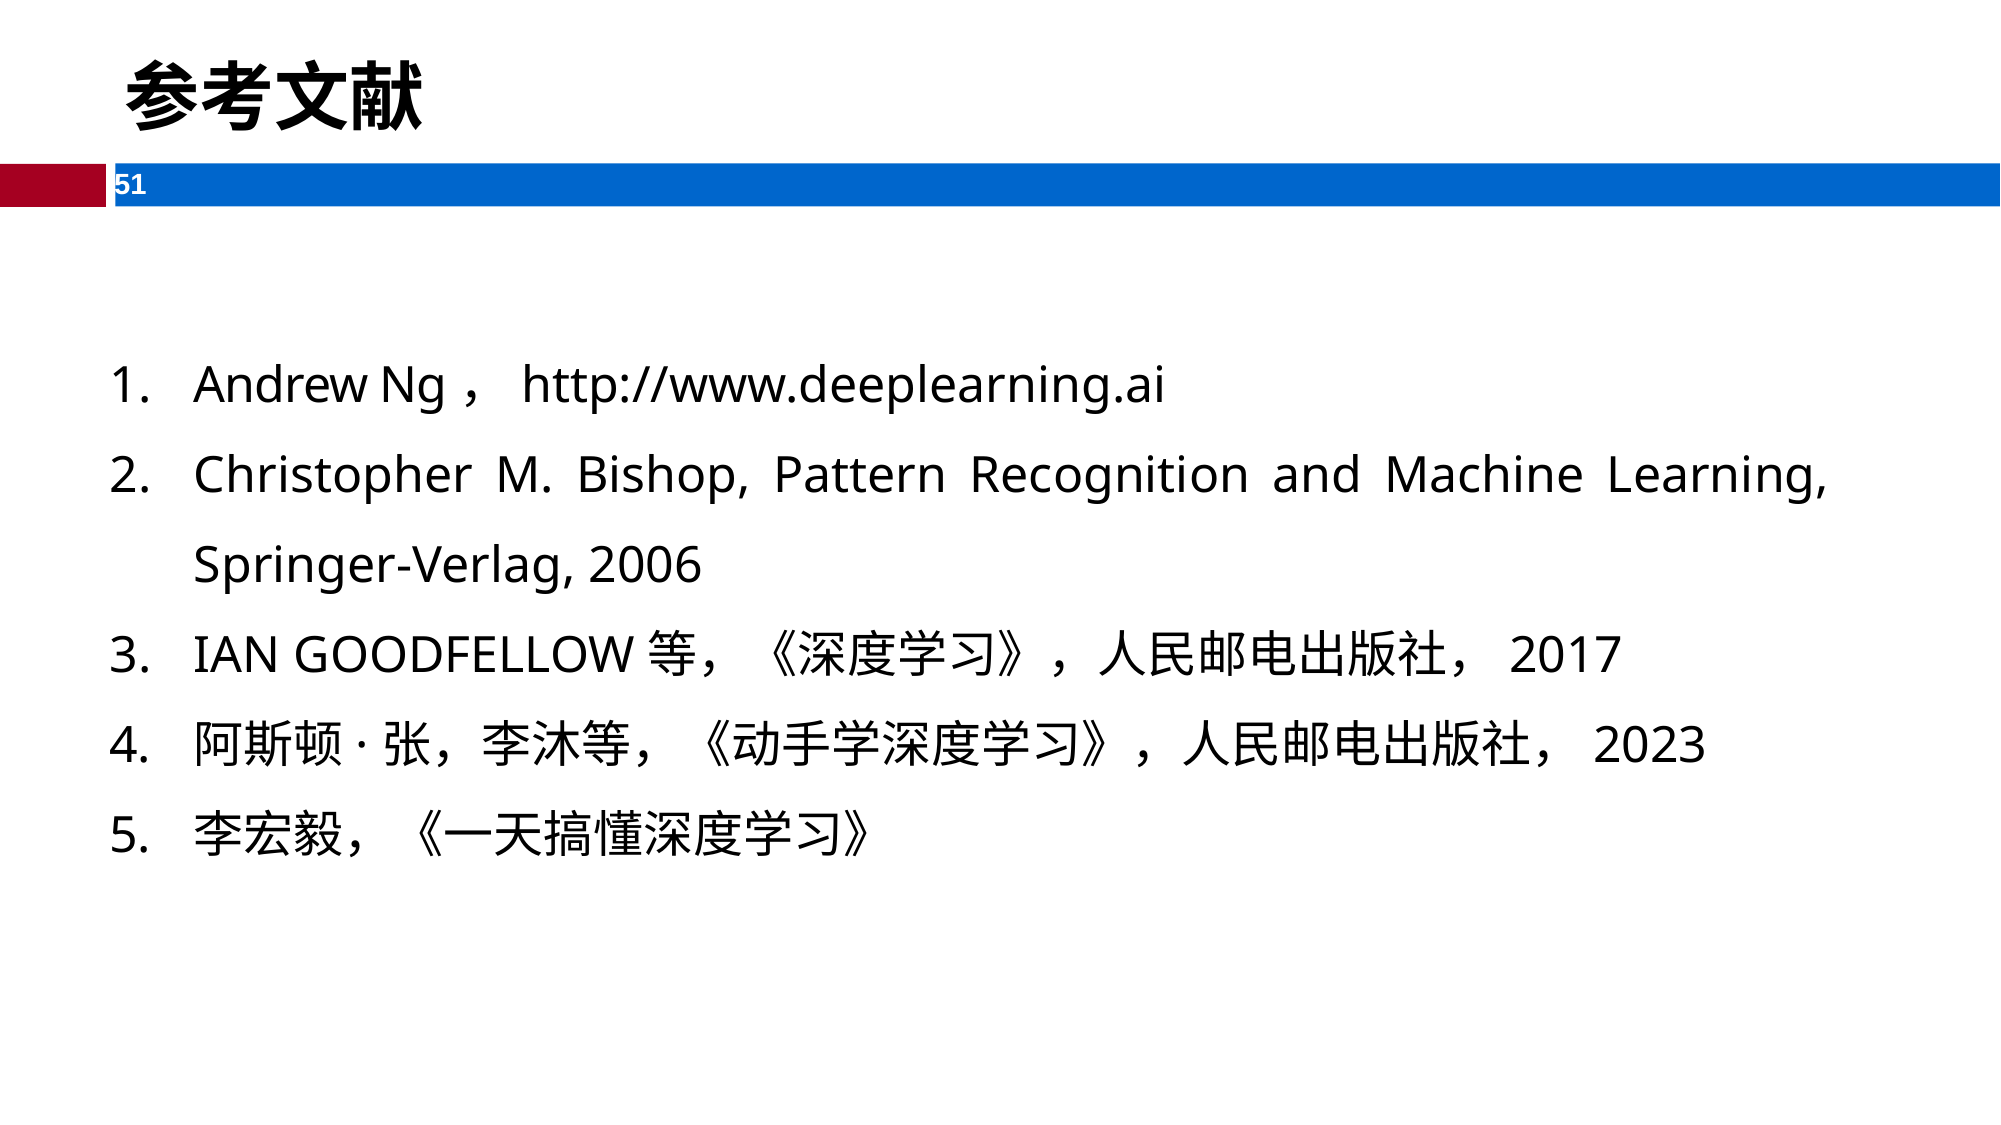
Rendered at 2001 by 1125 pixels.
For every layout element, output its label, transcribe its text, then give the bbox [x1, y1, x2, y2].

text_box Andrew Ng，http://www.deeplearning.ai Christopher M. Bishop, Pattern Recognition and Machine Learning, Springer-Verlag, 2006 IAN GOODFELLOW等，《深度学习》，人民邮电出版社，2017 阿斯顿·张，李沐等，《动手学深度学习》，人民邮电出版社，2023 李宏毅，《一天搞懂深度学习》 [94, 315, 1845, 871]
title 参考文献 [109, 38, 2000, 150]
